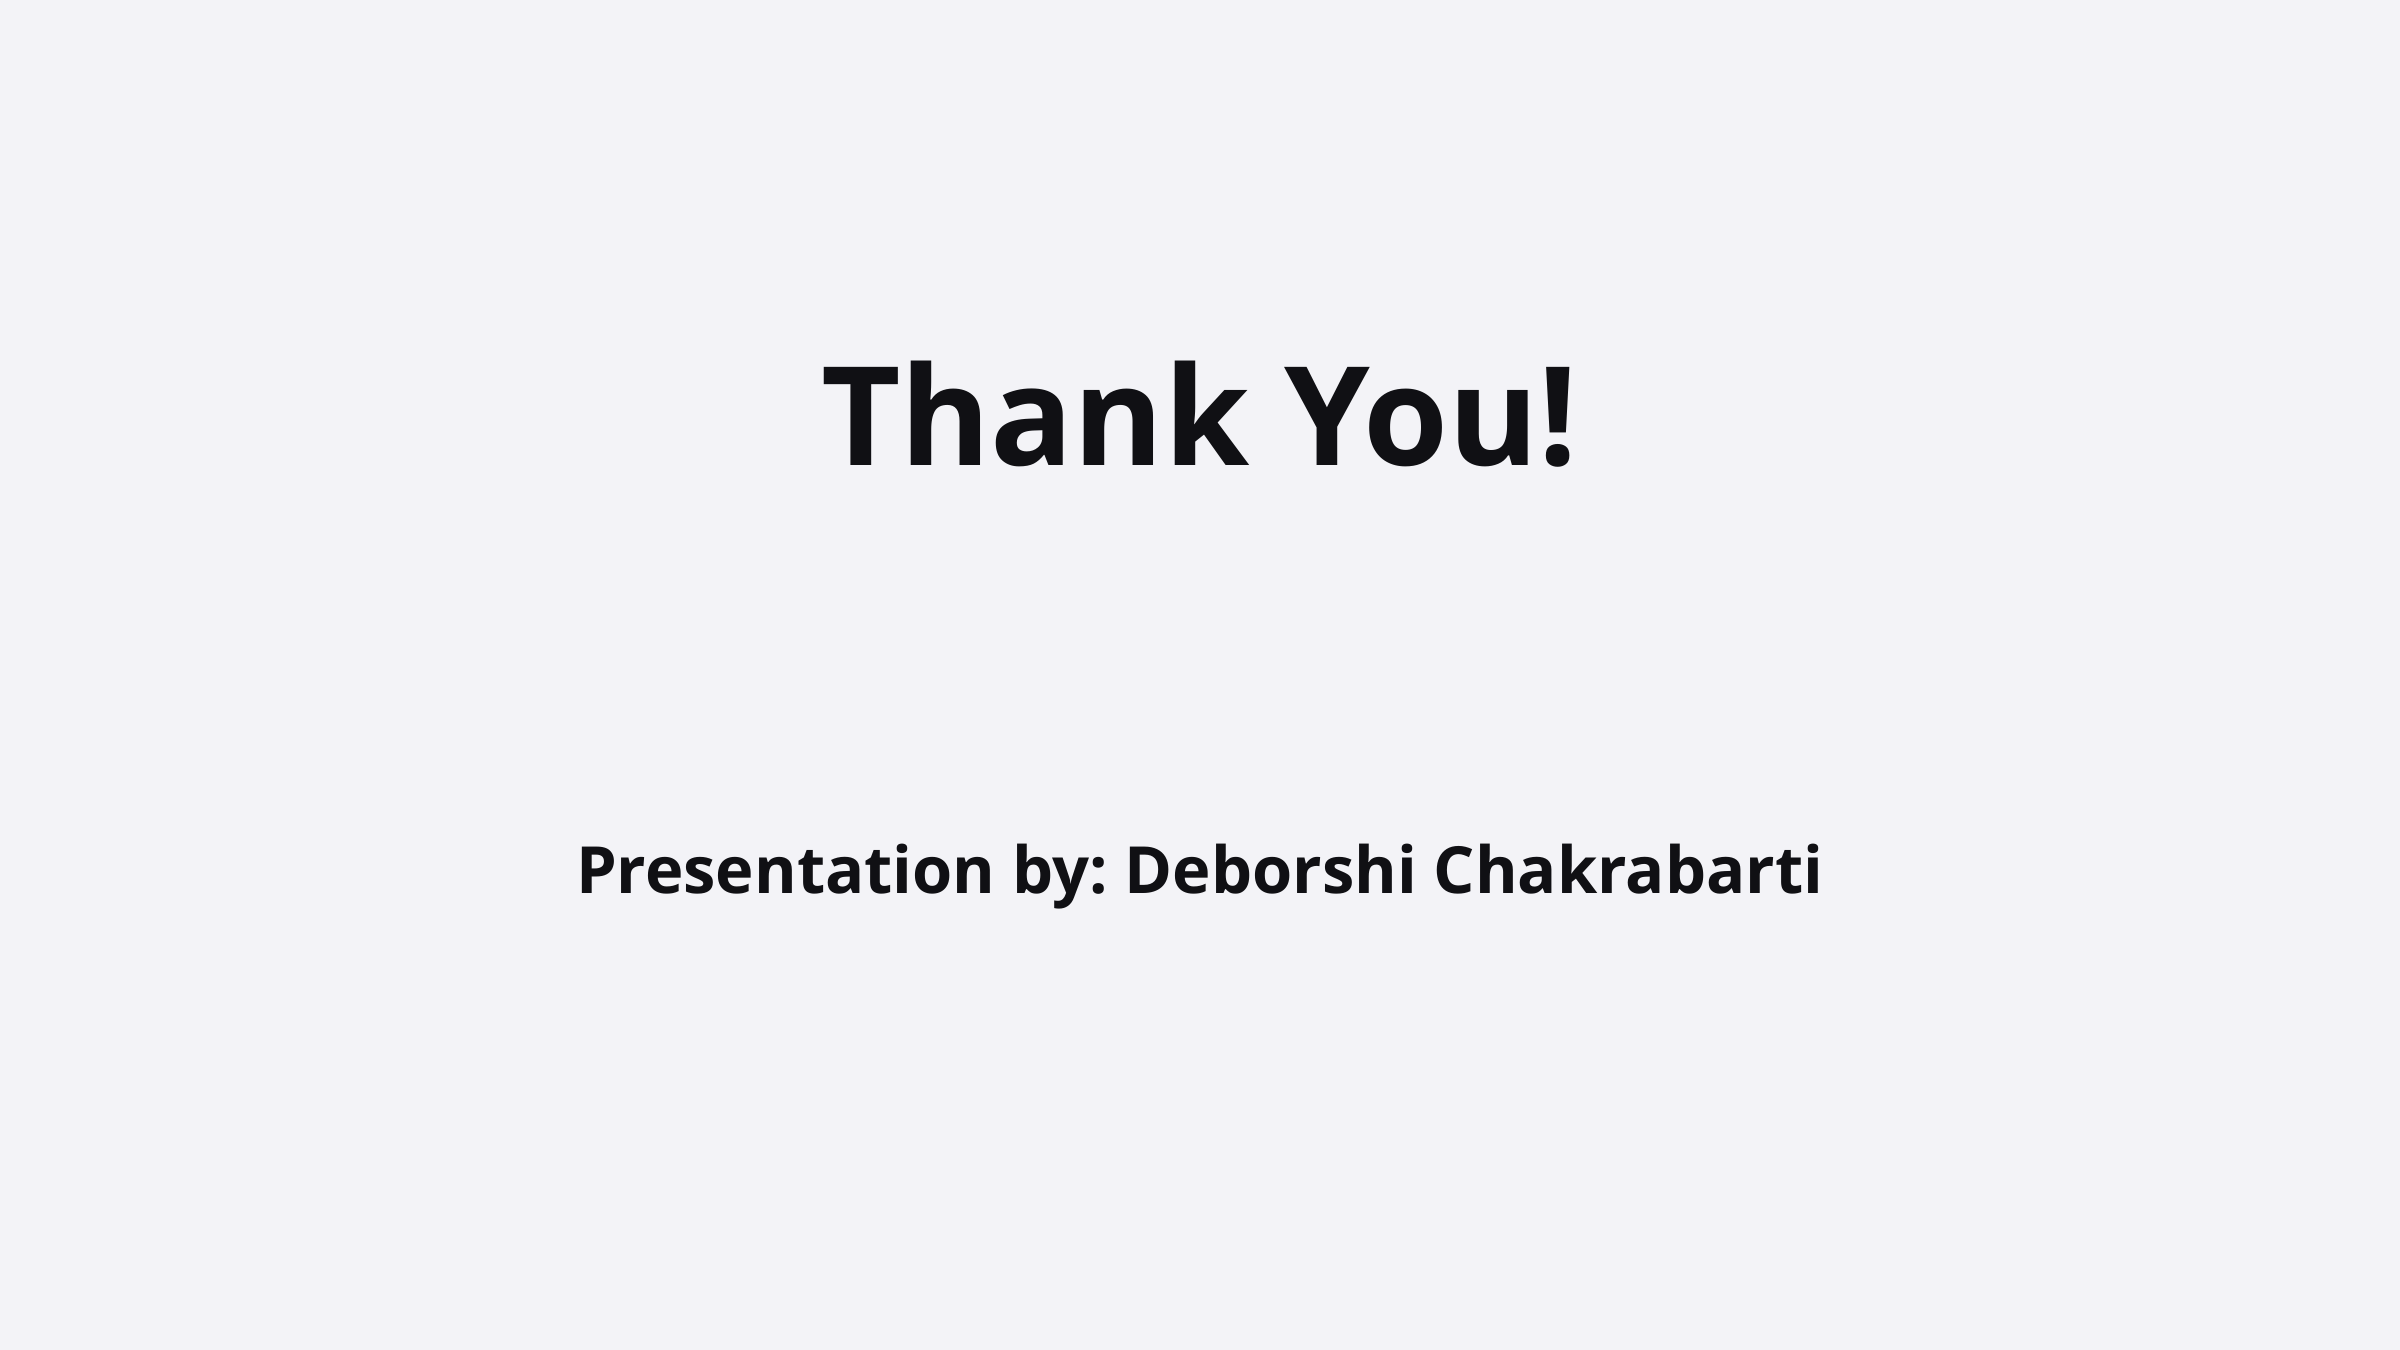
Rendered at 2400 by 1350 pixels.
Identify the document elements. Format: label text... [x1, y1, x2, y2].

text_box [0, 0, 2400, 1350]
text_box Thank You! [664, 404, 1736, 492]
text_box Presentation by: Deborshi Chakrabarti [651, 817, 1749, 899]
